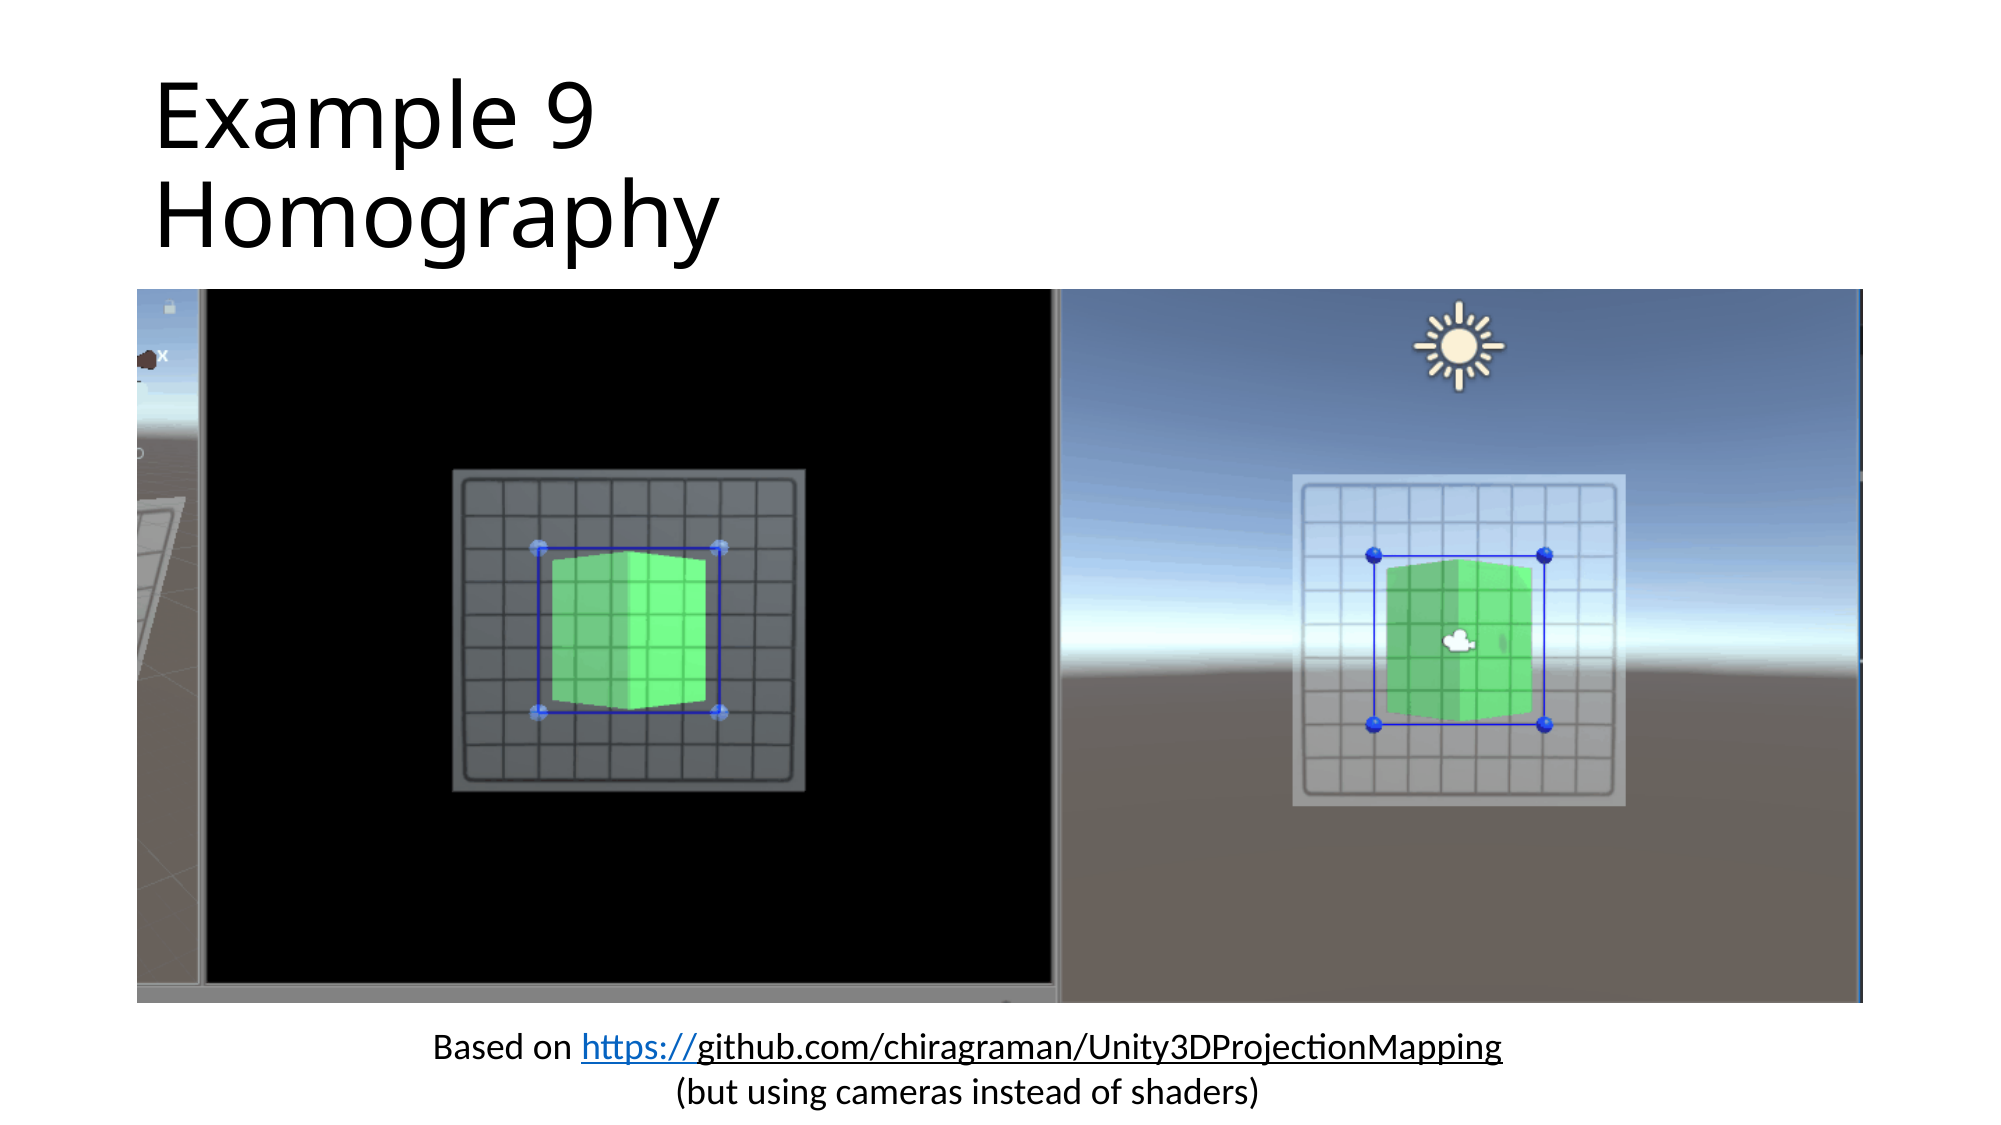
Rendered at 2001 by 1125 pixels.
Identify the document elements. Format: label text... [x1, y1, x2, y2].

text_box Based on https://github.com/chiragraman/Unity3DProjectionMapping (but using cameras instead of shaders) [418, 1014, 1518, 1120]
title Example 9 Homography [137, 59, 1863, 278]
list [137, 289, 1863, 1003]
